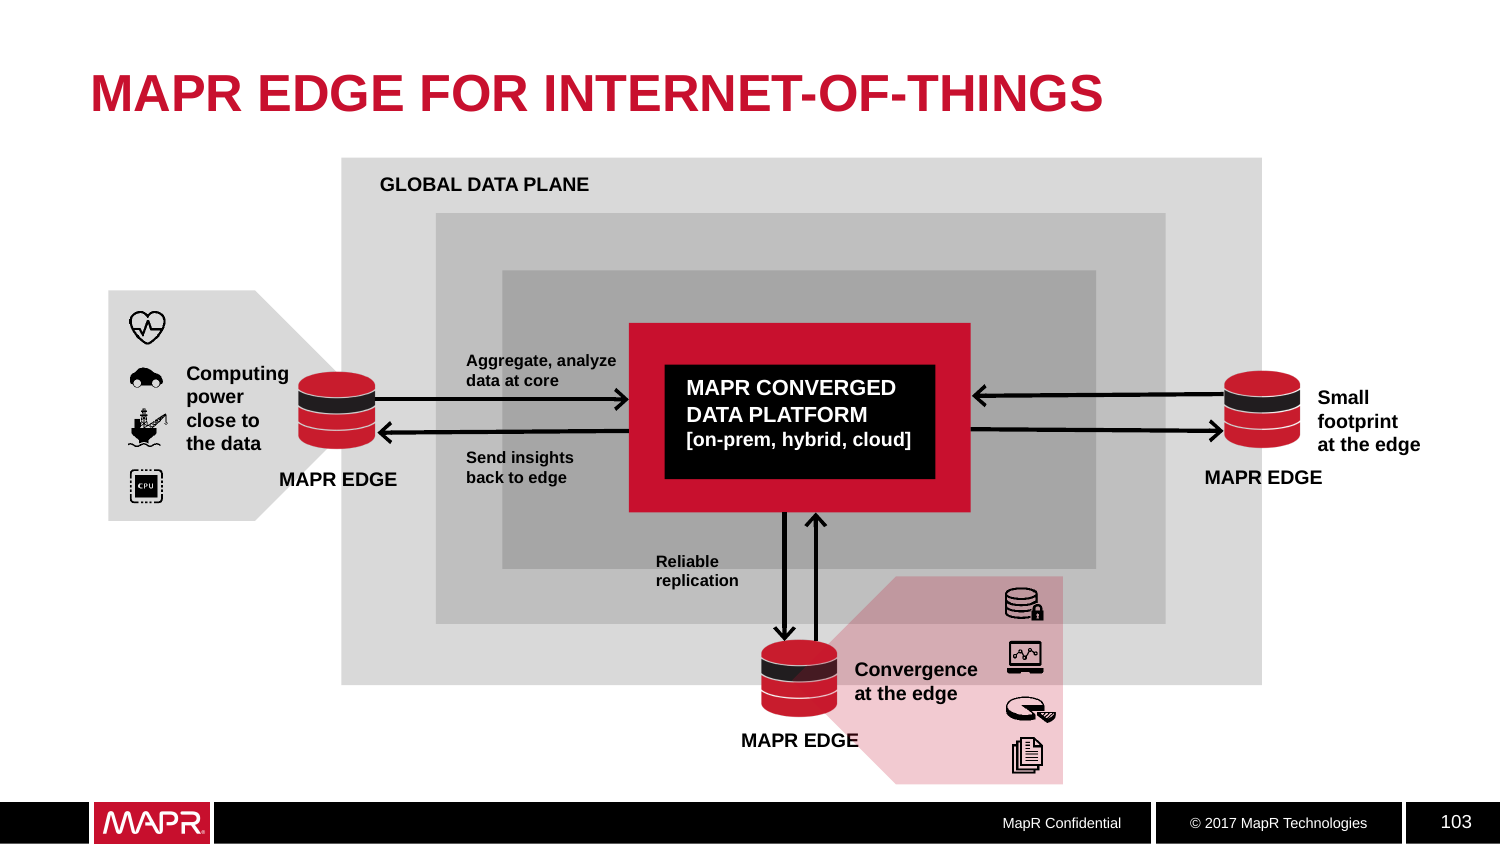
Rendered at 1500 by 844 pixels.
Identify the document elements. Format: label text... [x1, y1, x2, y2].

picture [94, 802, 210, 844]
title MAPR EDGE FOR INTERNET-OF-THINGS [74, 33, 1430, 148]
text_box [108, 157, 1470, 785]
